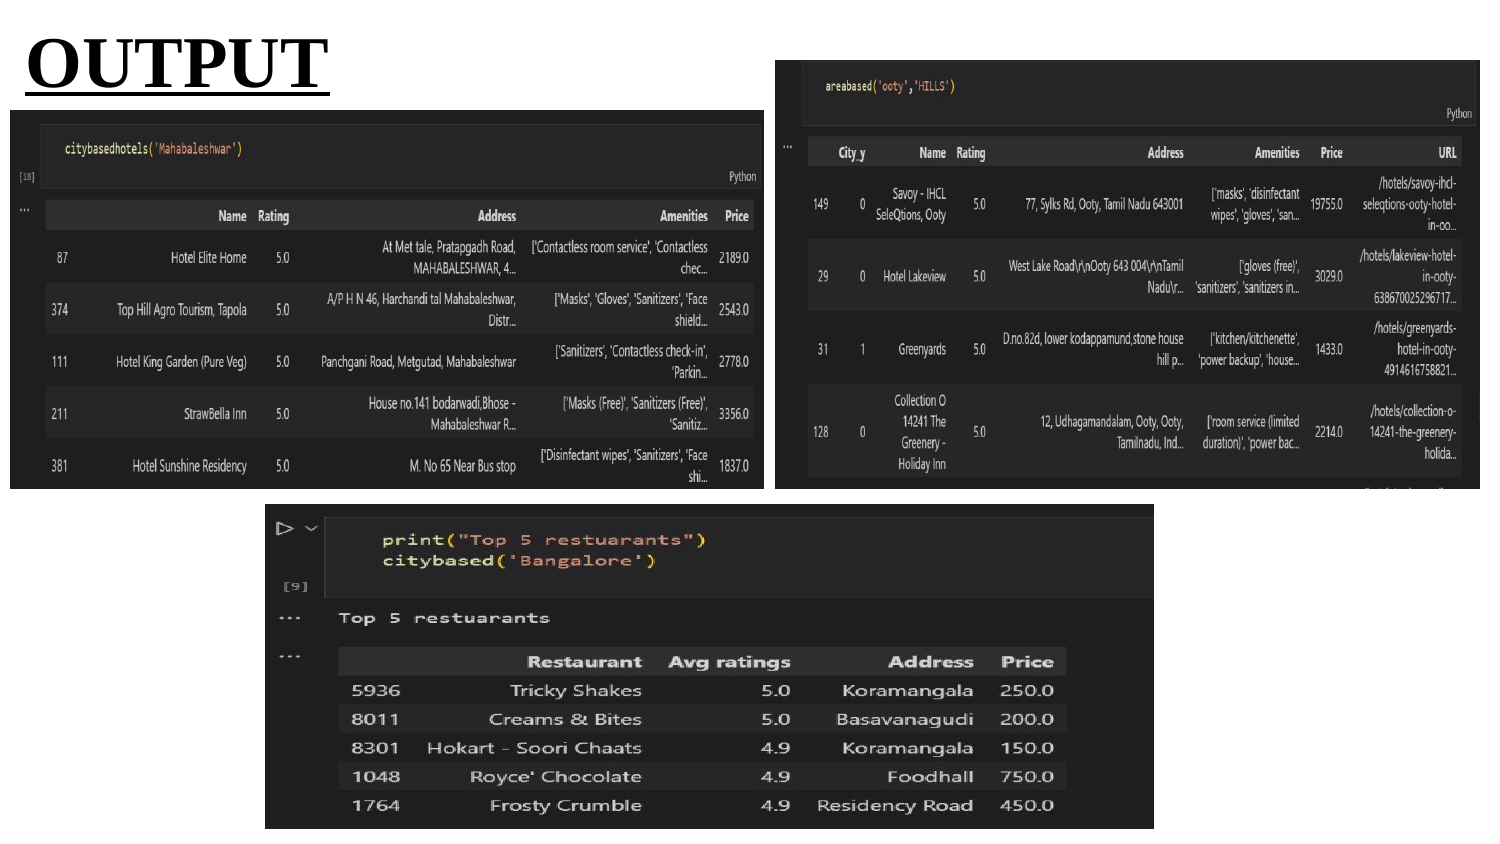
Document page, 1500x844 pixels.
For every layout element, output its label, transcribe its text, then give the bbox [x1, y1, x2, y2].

picture [10, 109, 764, 489]
picture [775, 60, 1481, 489]
title OUTPUT [10, 0, 1409, 94]
picture [264, 504, 1154, 830]
